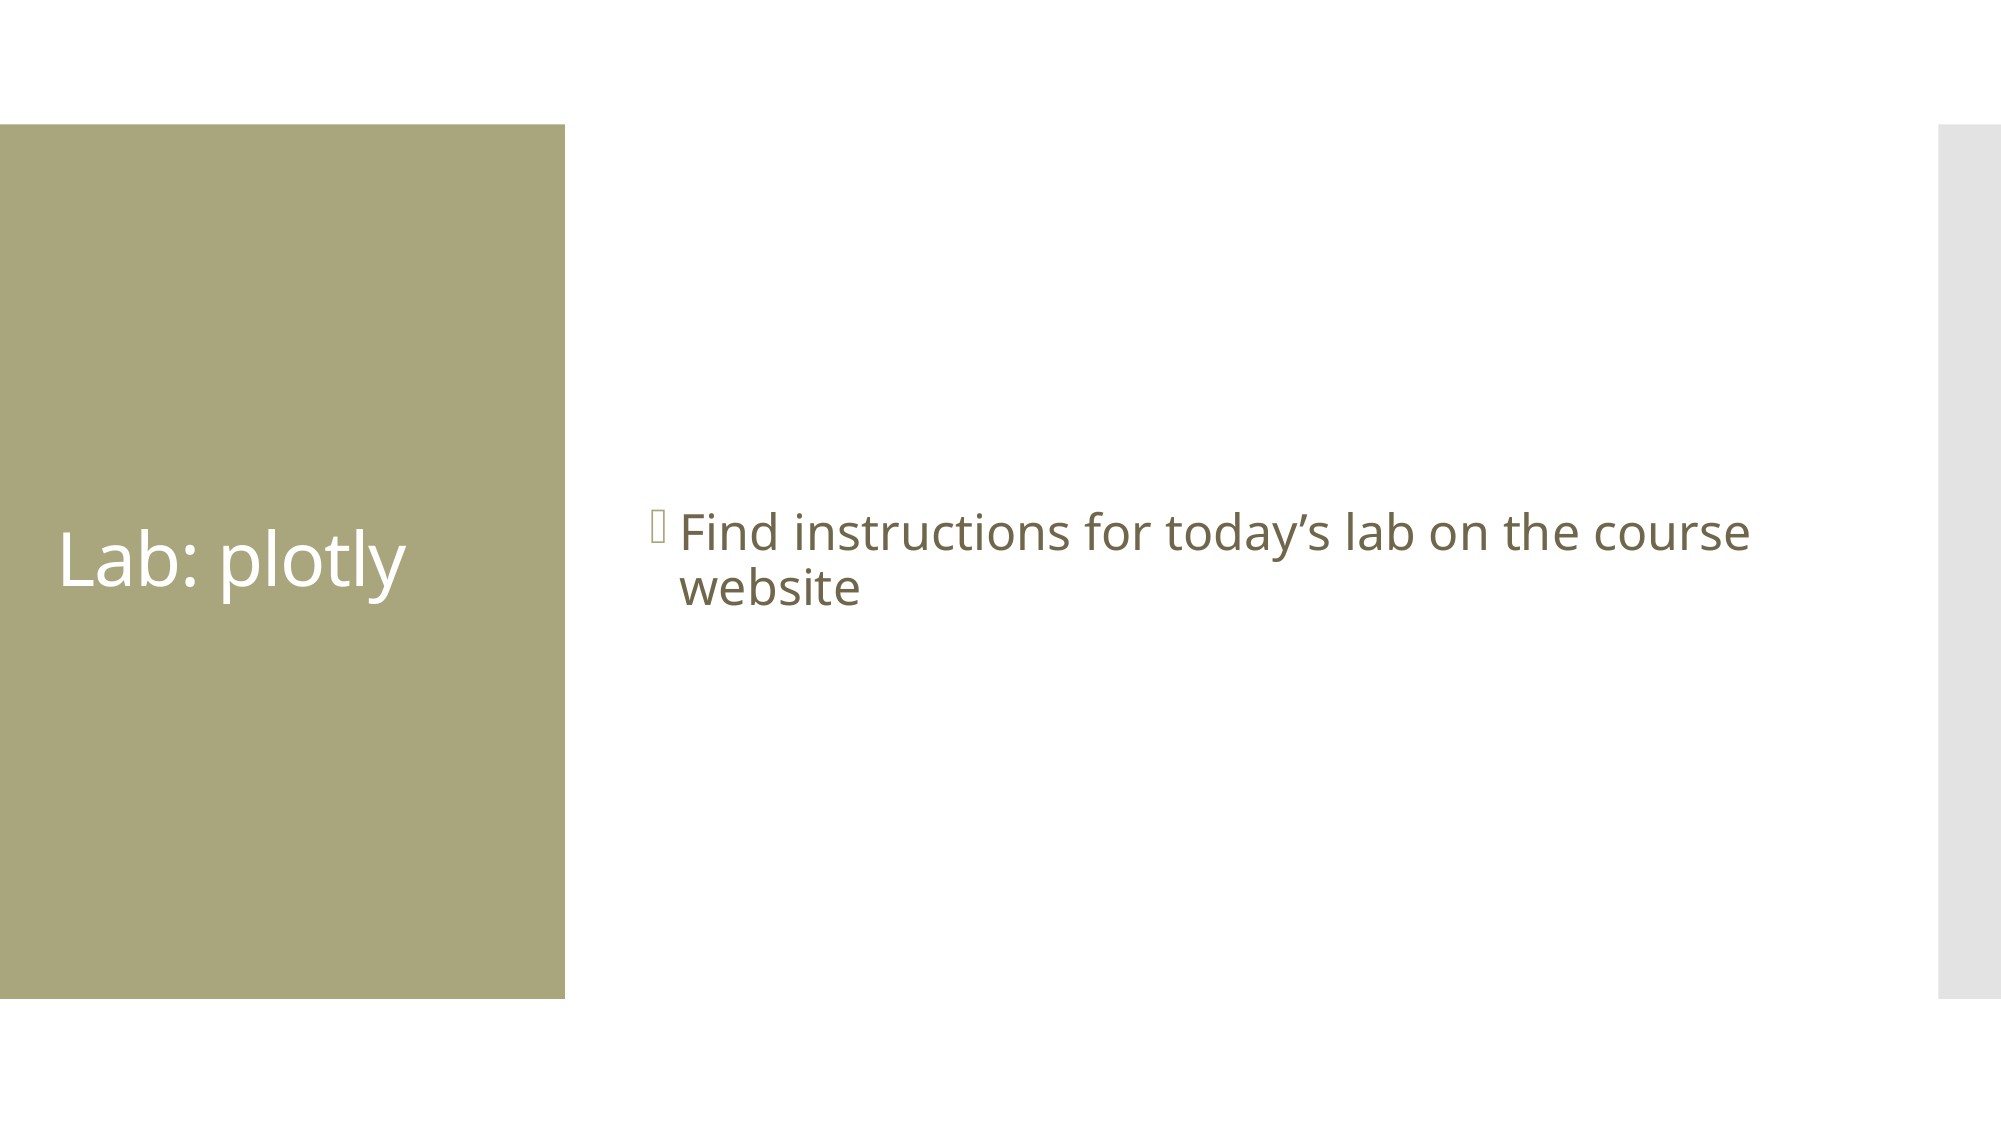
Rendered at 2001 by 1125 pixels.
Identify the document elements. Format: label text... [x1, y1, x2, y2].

text_box Lab: plotly [41, 184, 525, 940]
list Find instructions for today’s lab on the course website [634, 141, 1835, 982]
